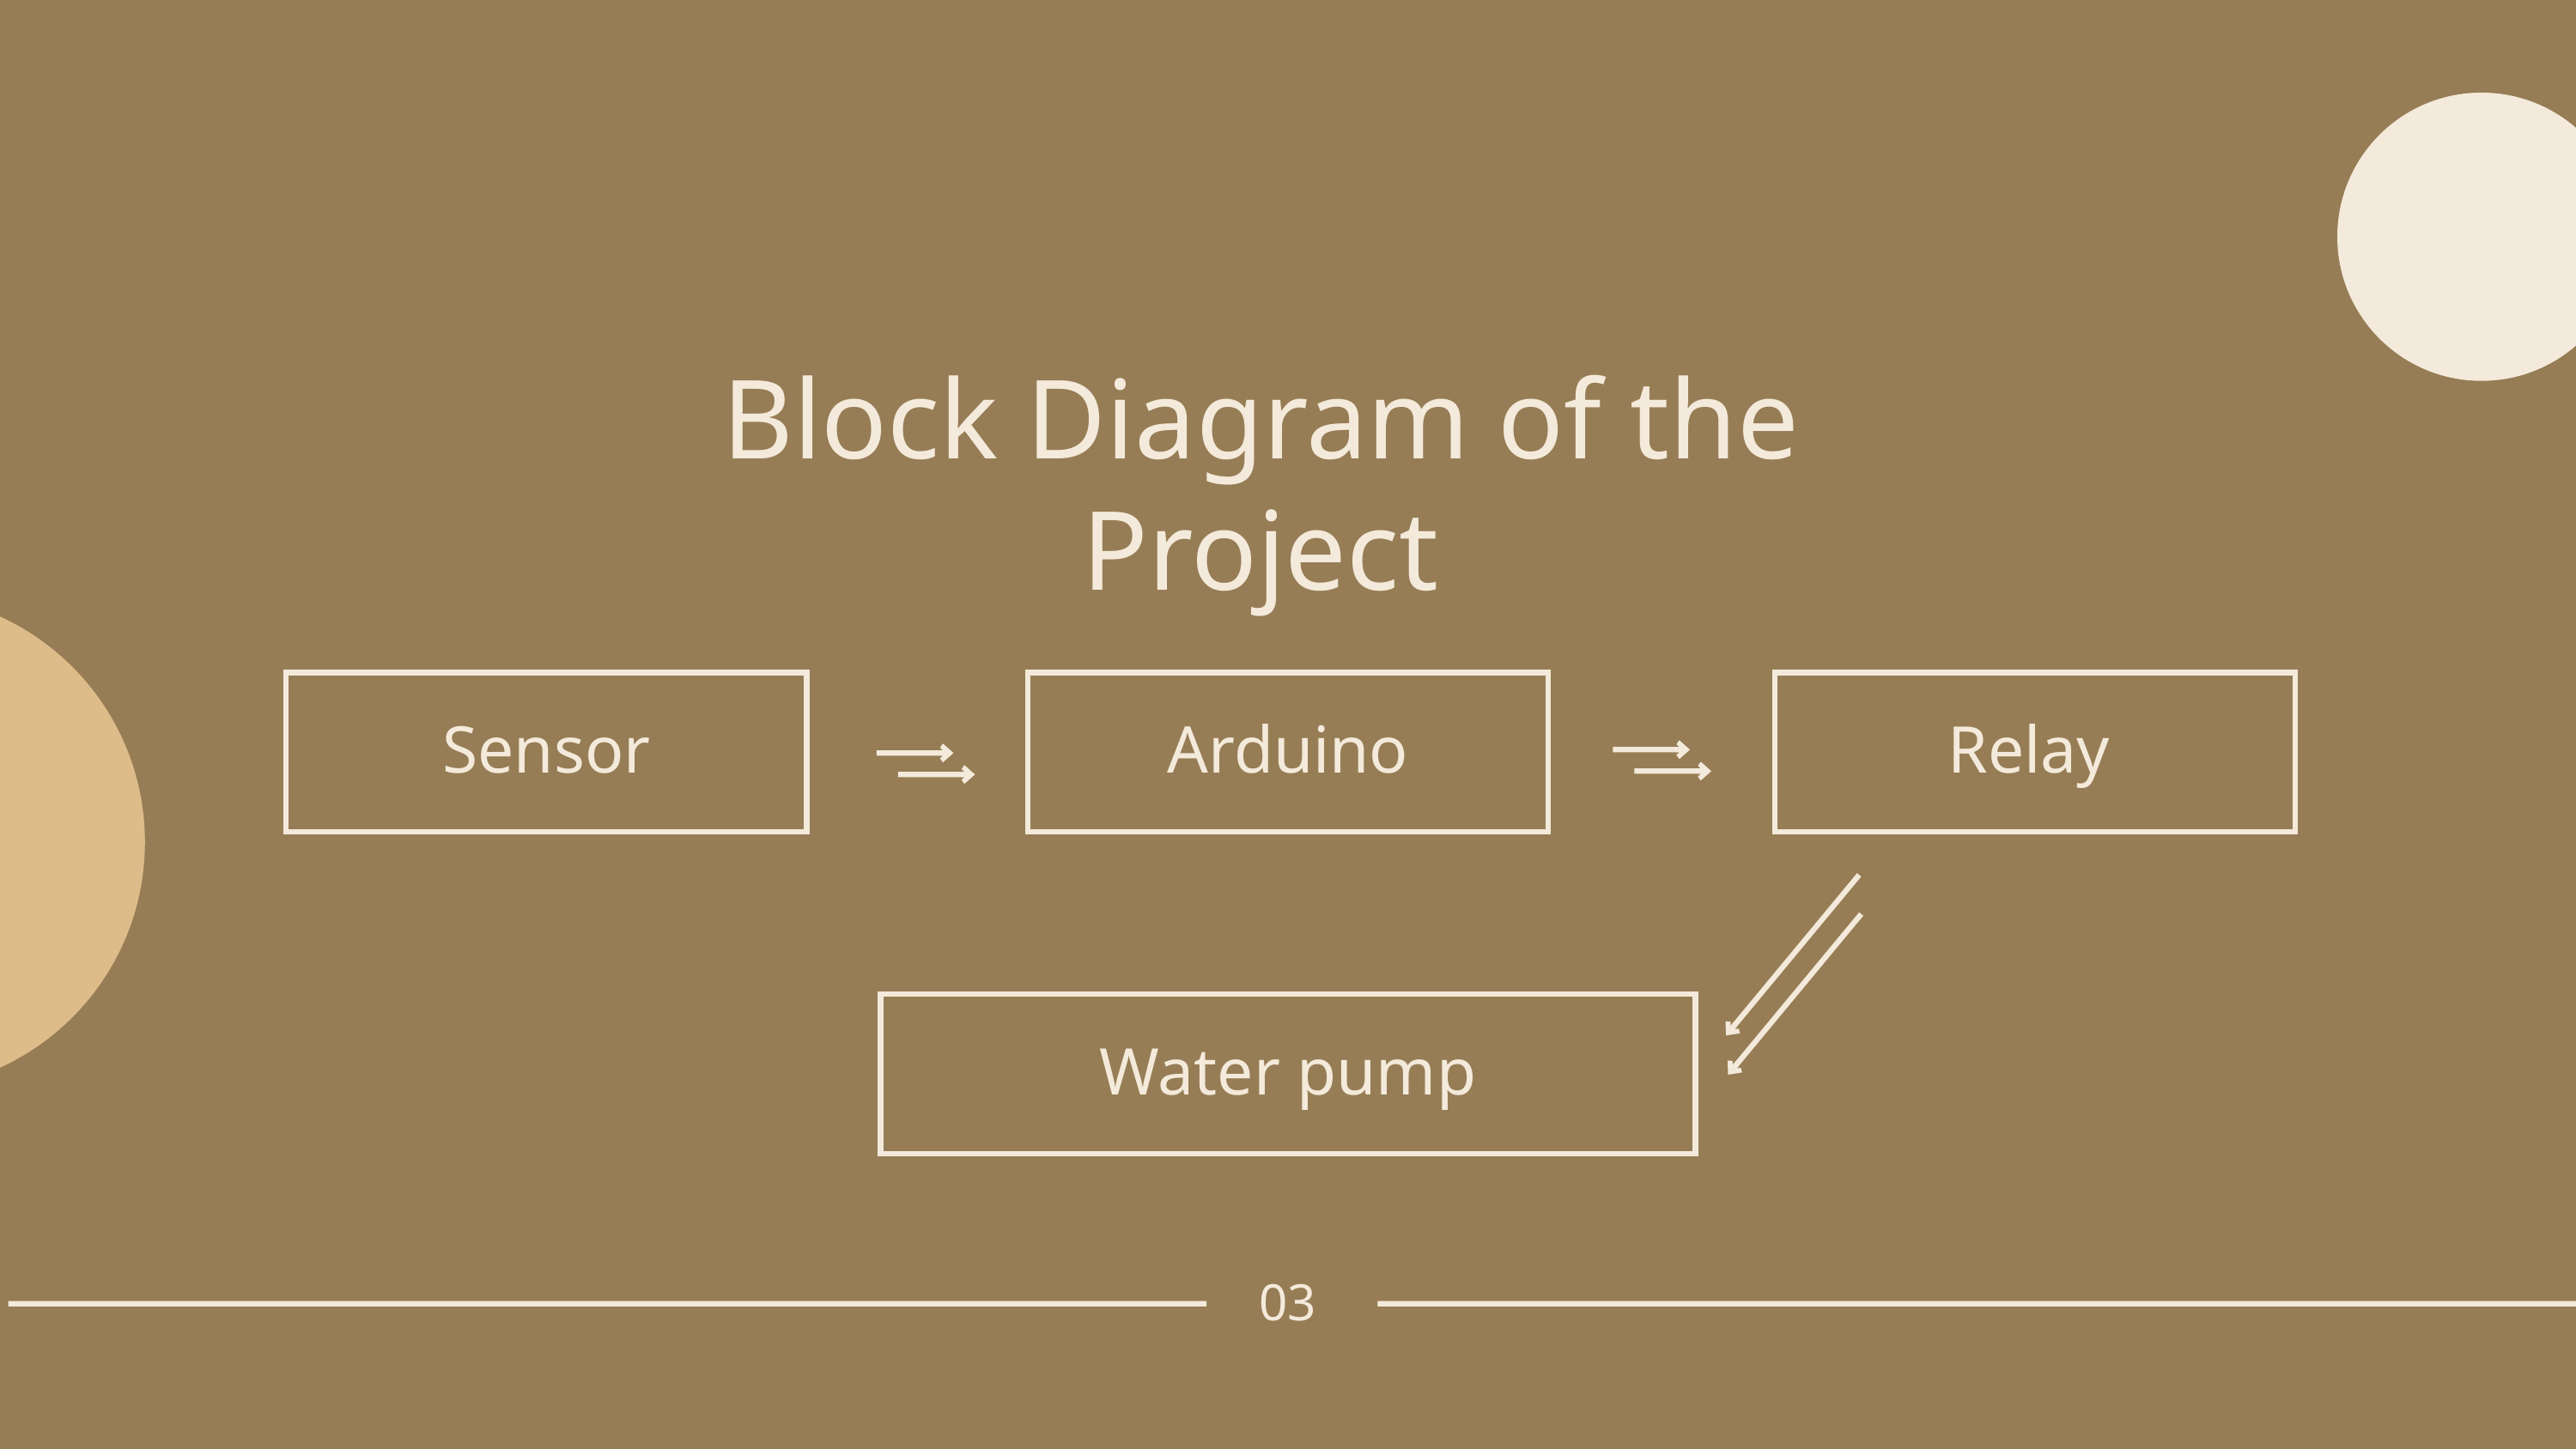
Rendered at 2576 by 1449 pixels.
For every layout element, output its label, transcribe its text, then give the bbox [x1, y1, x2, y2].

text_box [1027, 672, 1549, 833]
text_box [1634, 765, 1711, 778]
text_box 03 [822, 1280, 1754, 1331]
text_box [285, 672, 807, 833]
text_box [1728, 913, 1862, 1075]
text_box [1726, 875, 1860, 1036]
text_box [880, 994, 1696, 1155]
text_box Block Diagram of the Project [607, 349, 1915, 612]
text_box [2336, 92, 2576, 381]
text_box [0, 593, 145, 1091]
text_box [1613, 743, 1691, 756]
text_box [1774, 672, 2296, 833]
